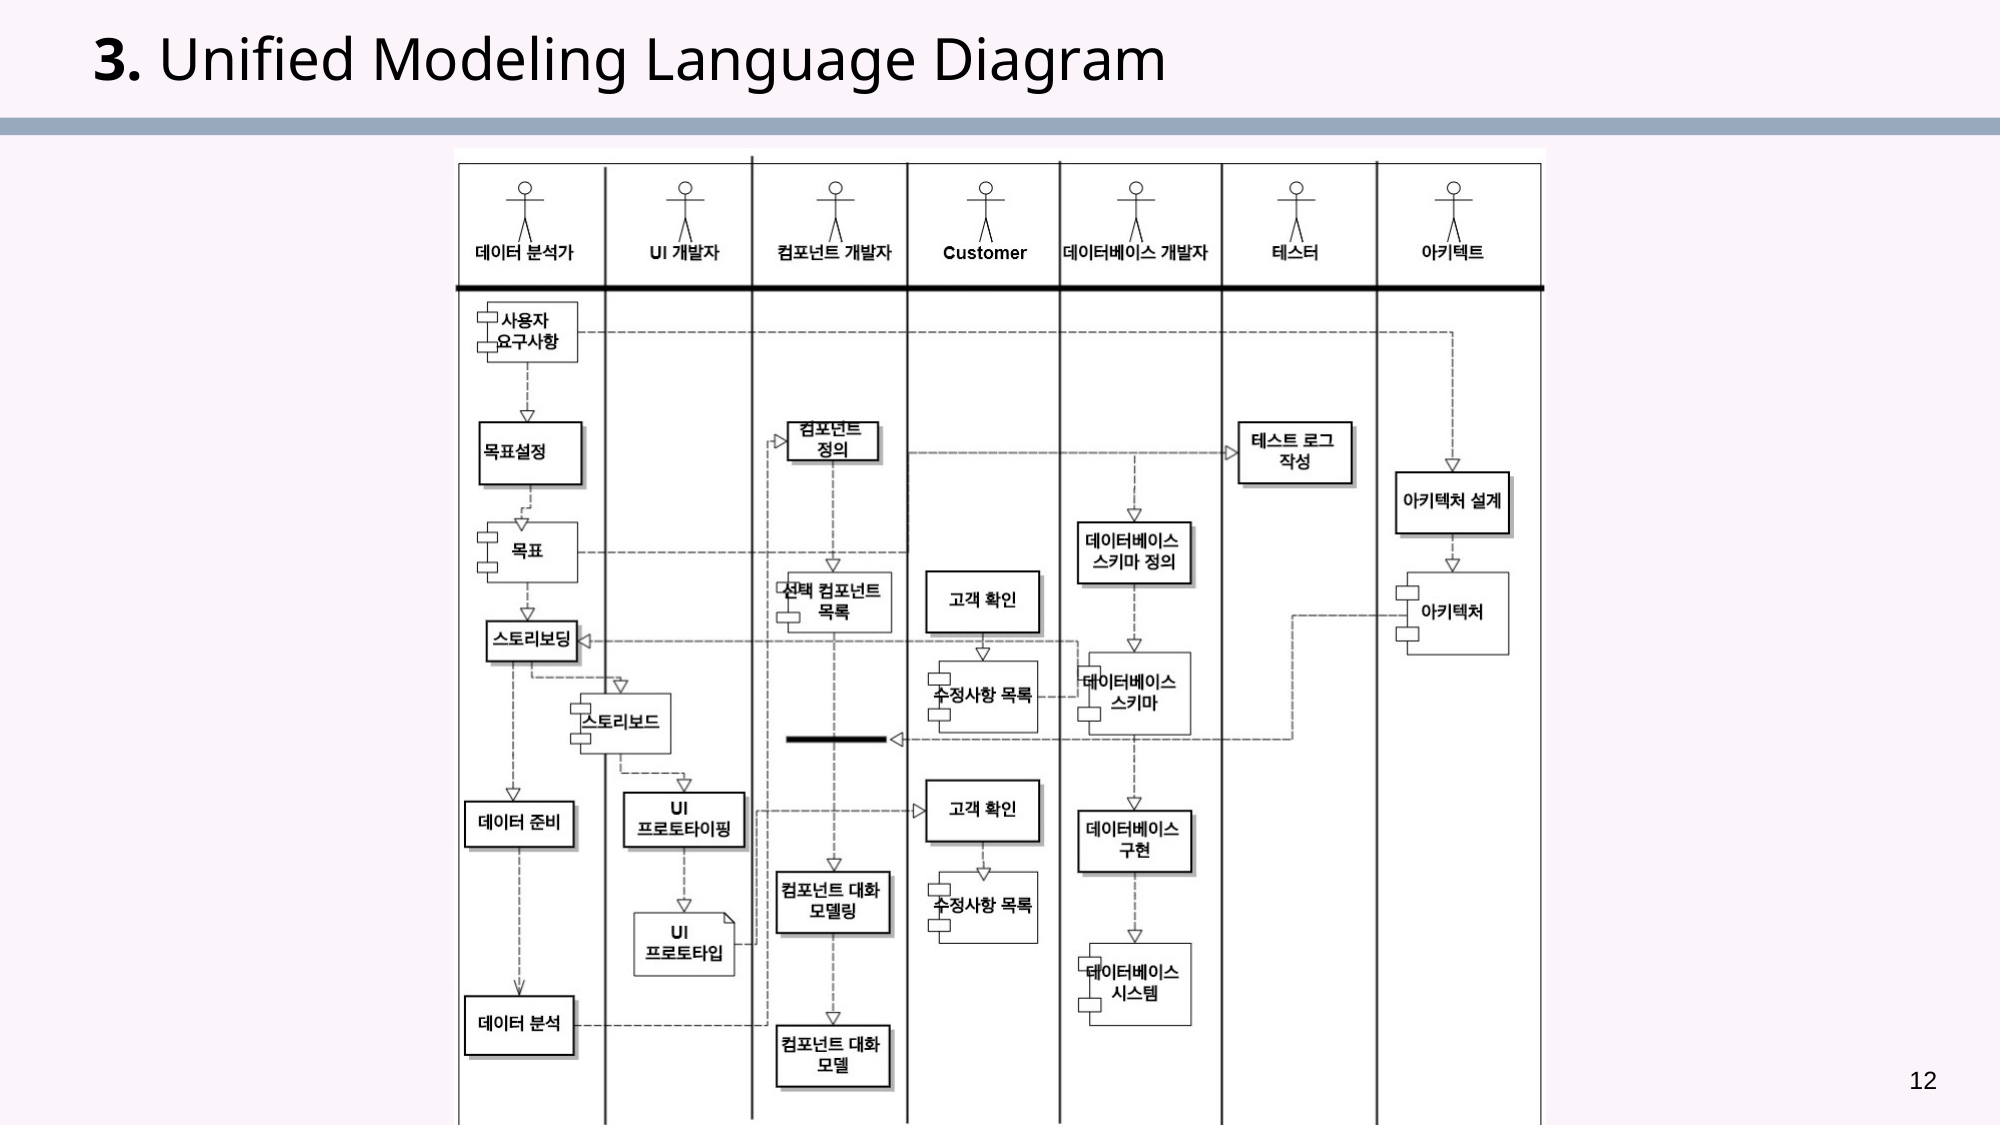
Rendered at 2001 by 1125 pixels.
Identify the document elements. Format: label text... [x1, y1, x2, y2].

picture [454, 148, 1546, 1125]
title 3. Unified Modeling Language Diagram [78, 22, 1804, 102]
